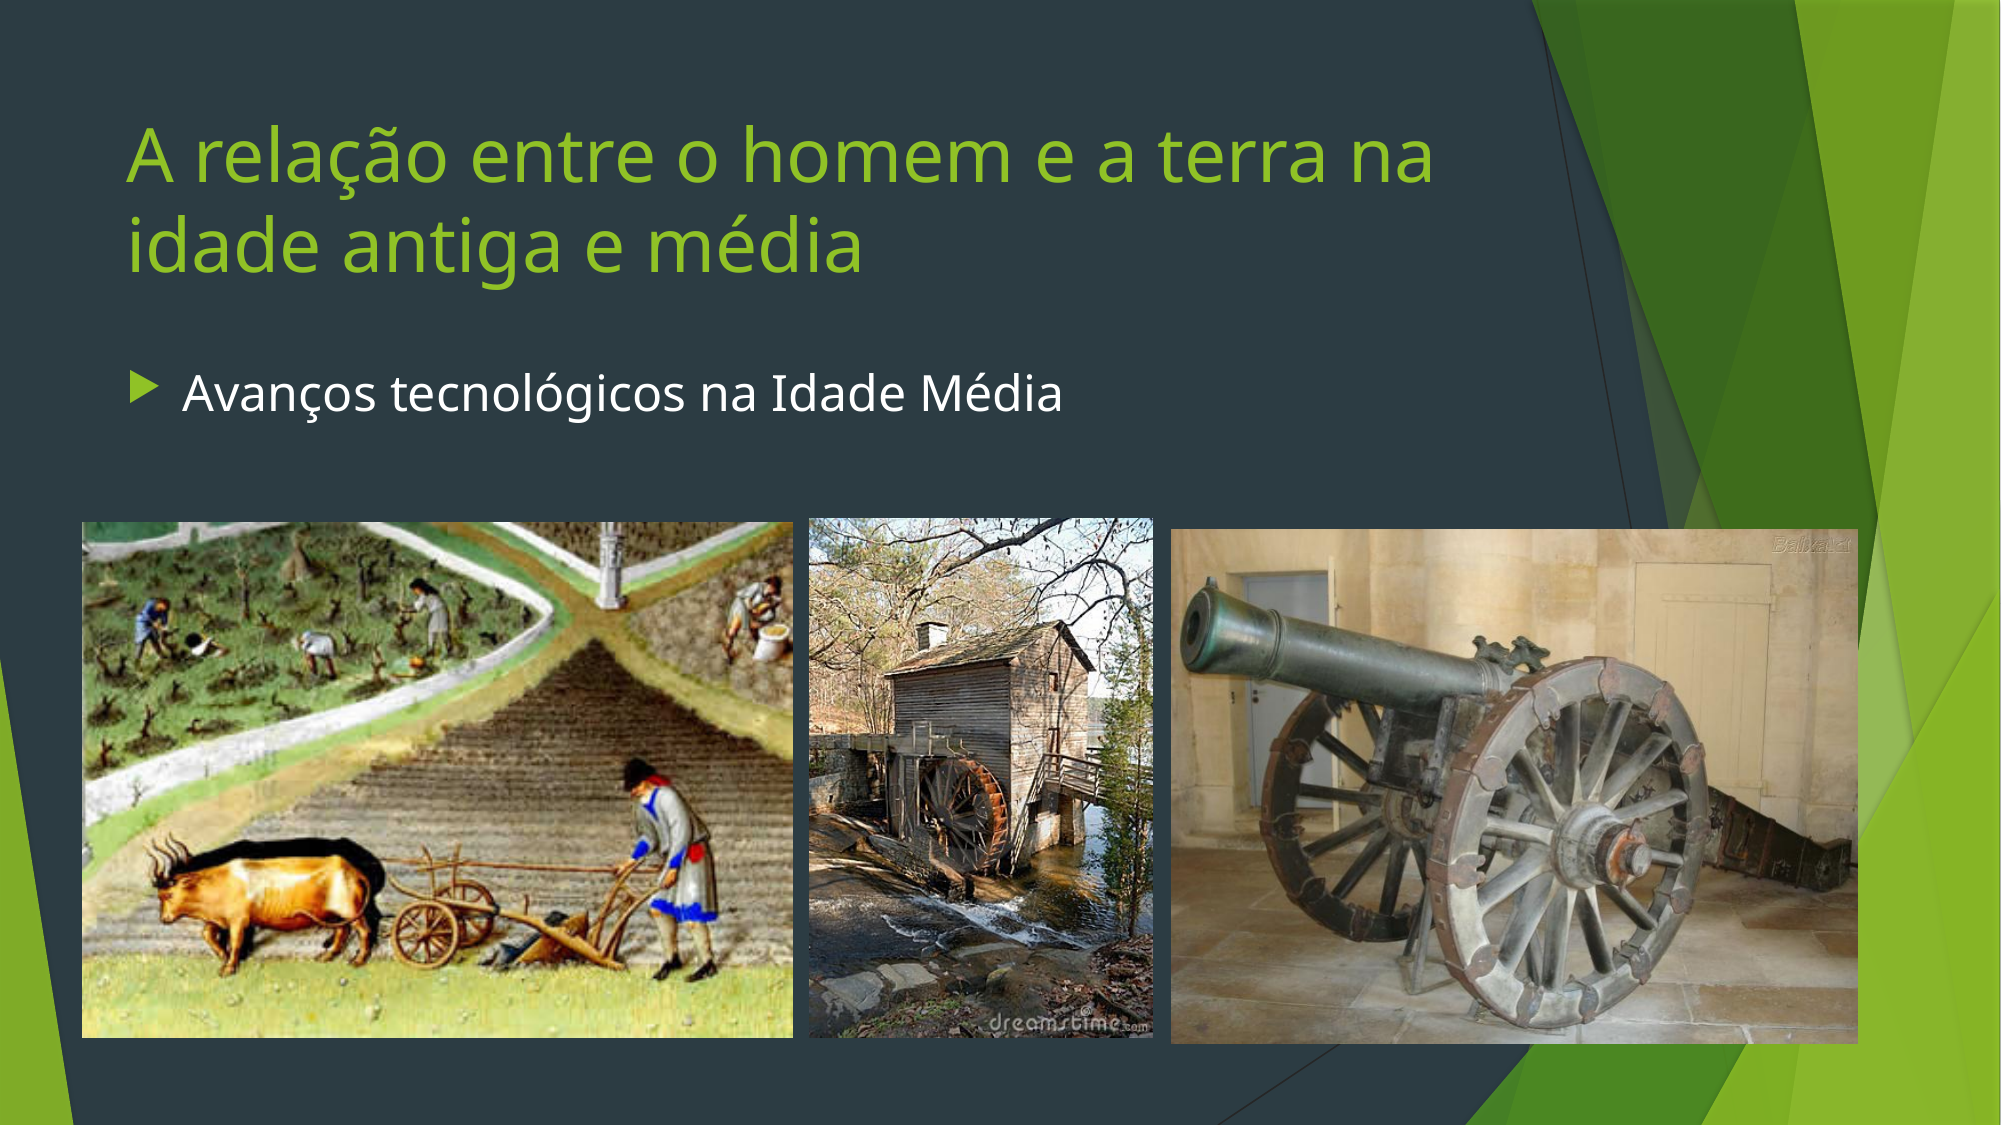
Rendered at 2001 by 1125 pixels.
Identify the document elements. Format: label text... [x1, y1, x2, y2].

picture [81, 521, 794, 1038]
list Avanços tecnológicos na Idade Média [111, 354, 1522, 432]
title A relação entre o homem e a terra na idade antiga e média [111, 99, 1522, 317]
picture [808, 518, 1154, 1039]
picture [1170, 528, 1858, 1045]
